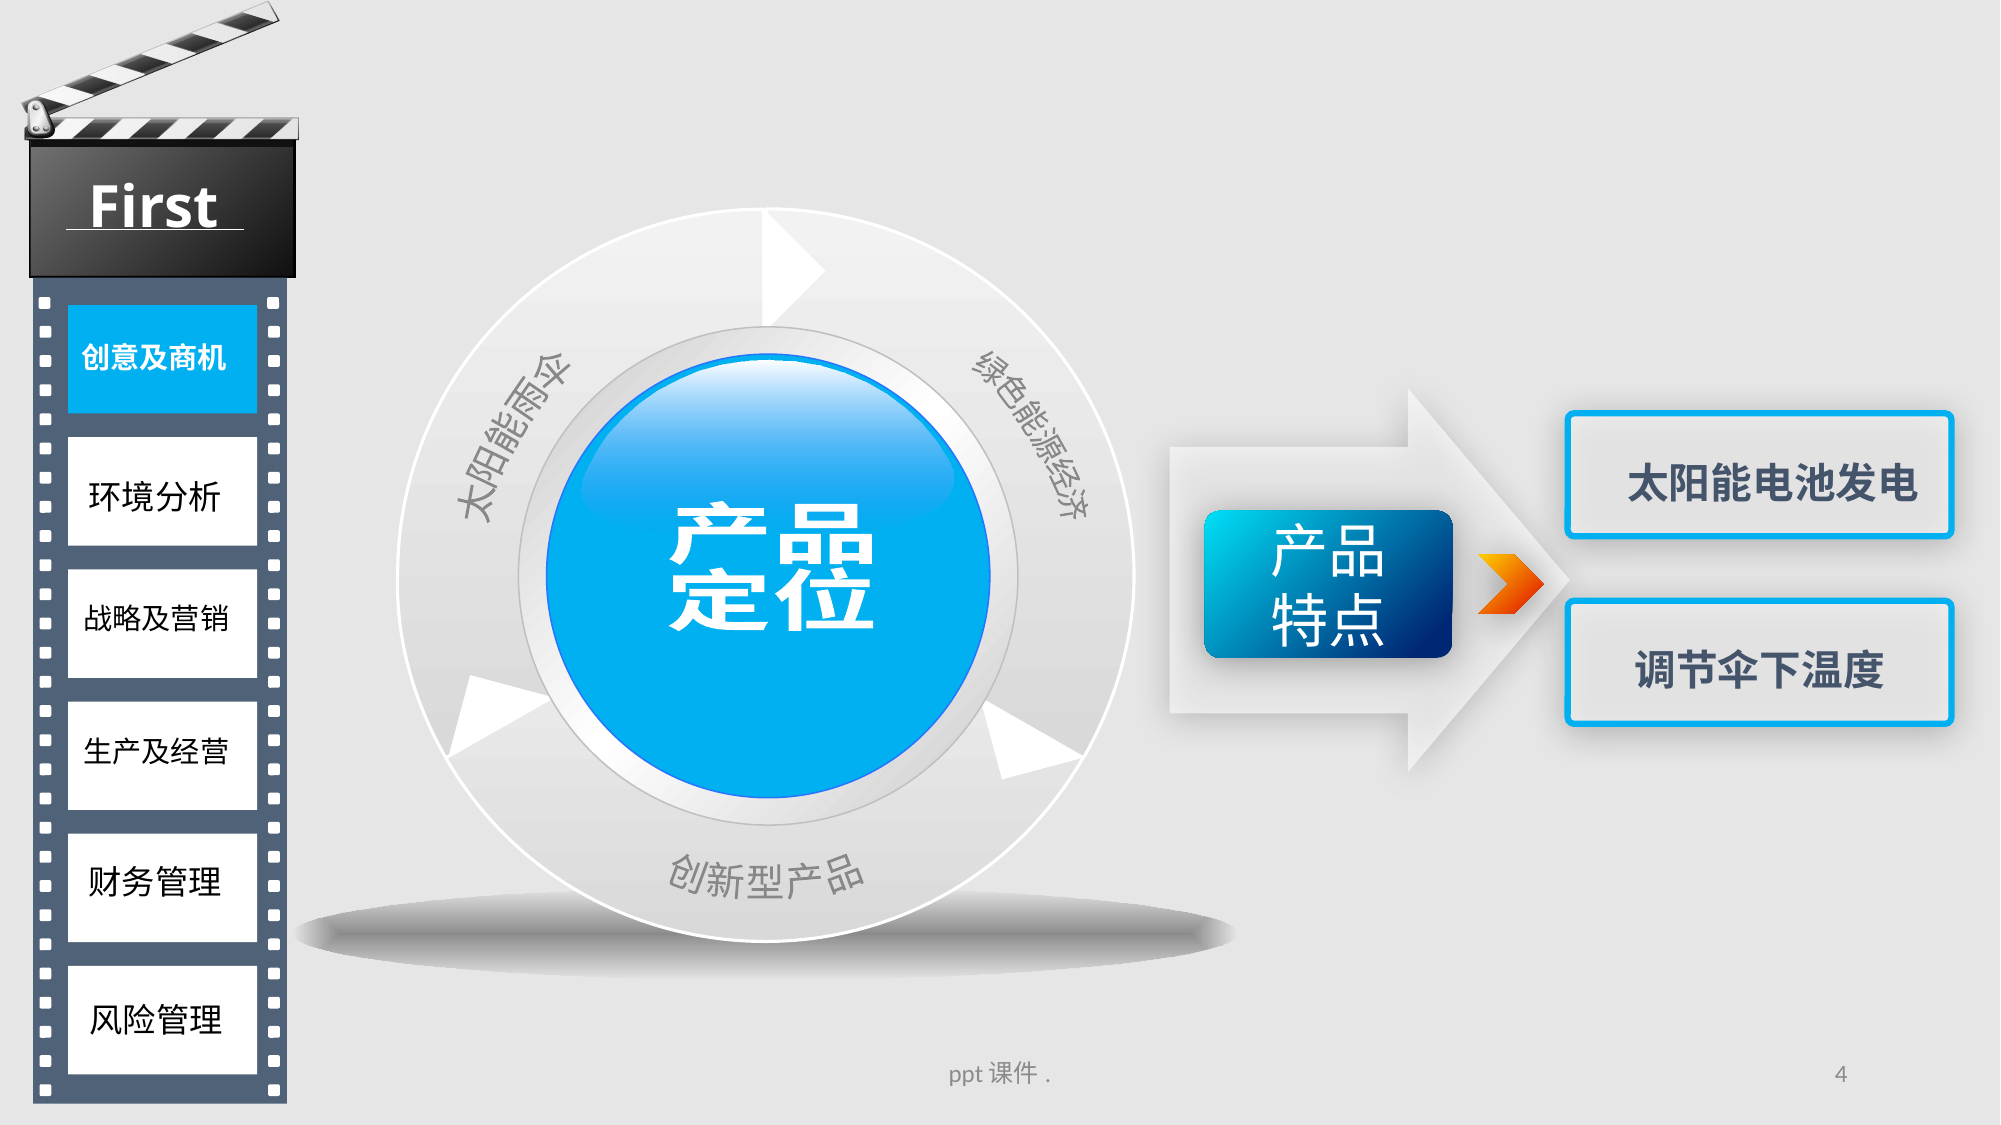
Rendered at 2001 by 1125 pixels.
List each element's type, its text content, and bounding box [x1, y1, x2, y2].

slide_number 4 [1412, 1042, 1863, 1103]
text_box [267, 297, 280, 1097]
text_box 环境分析 [74, 469, 245, 524]
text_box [445, 576, 1084, 942]
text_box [1567, 413, 1964, 537]
text_box [67, 833, 258, 943]
text_box 创意及商机 [52, 332, 258, 383]
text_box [395, 209, 766, 768]
text_box 战略及营销 [68, 592, 263, 643]
text_box [67, 965, 258, 1075]
text_box [67, 436, 258, 547]
text_box [67, 304, 258, 332]
text_box [32, 278, 288, 1105]
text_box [1204, 505, 1453, 663]
text_box [67, 383, 258, 414]
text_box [1169, 388, 1570, 773]
text_box [67, 568, 258, 679]
text_box [67, 700, 258, 811]
text_box [292, 898, 1238, 980]
footer ppt课件. [662, 1042, 1338, 1103]
text_box 风险管理 [75, 992, 245, 1047]
text_box 财务管理 [74, 853, 245, 909]
picture [20, 0, 300, 278]
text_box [1567, 600, 1952, 724]
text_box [38, 297, 52, 1097]
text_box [518, 326, 1018, 826]
text_box 生产及经营 [68, 726, 263, 777]
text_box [724, 208, 1134, 759]
